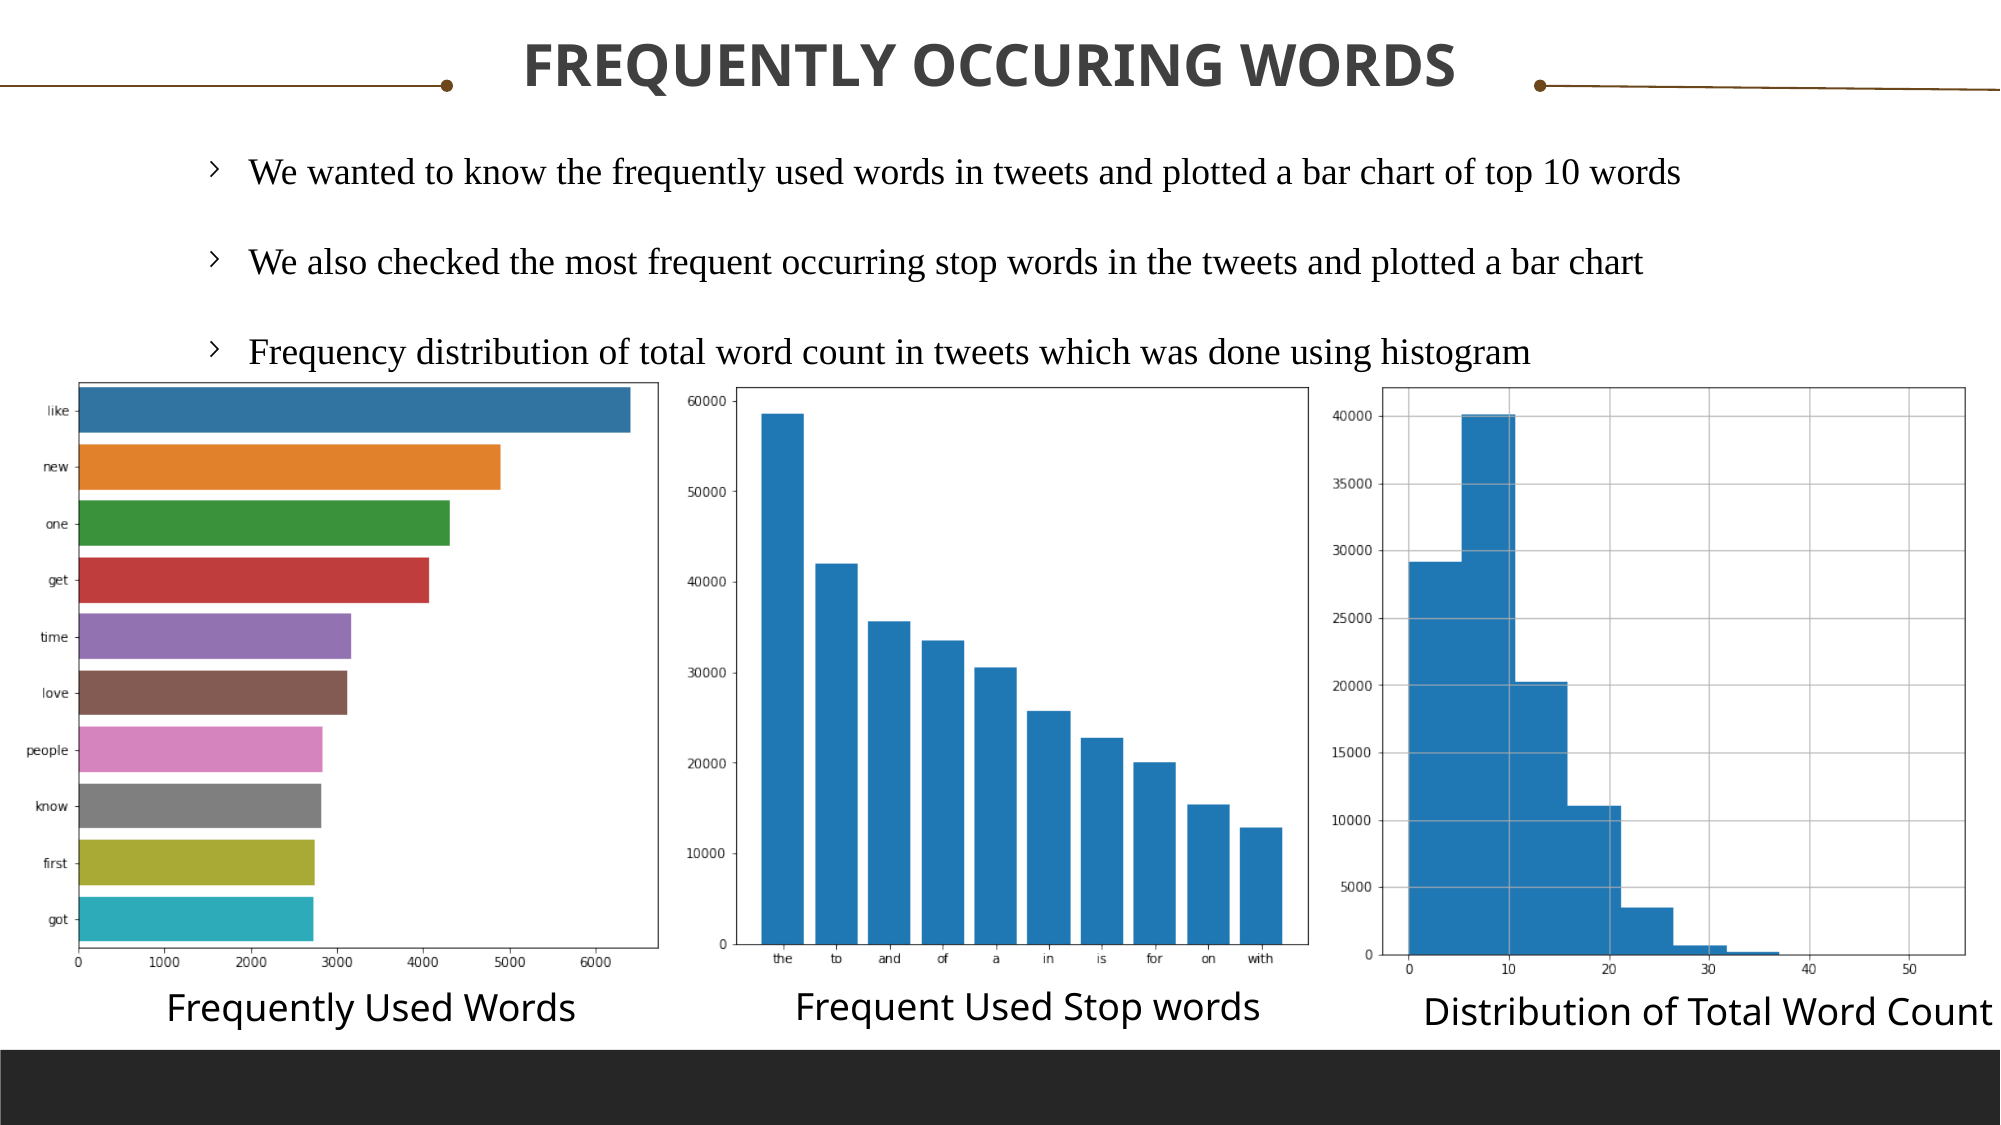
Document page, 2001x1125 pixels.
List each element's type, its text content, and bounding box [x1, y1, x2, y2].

picture [201, 335, 228, 363]
picture [676, 377, 1317, 976]
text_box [1539, 85, 2000, 91]
picture [201, 155, 228, 183]
text_box We wanted to know the frequently used words in tweets and plotted a bar chart of top 10 words We also checked the most frequent occurring stop words in the tweets and plotted a bar chart Frequency distribution of total word count in tweets which was done using histogram [111, 139, 1889, 375]
text_box Frequent Used Stop words [780, 983, 1276, 1036]
text_box Frequently Used Words [151, 988, 592, 1037]
picture [15, 373, 668, 980]
picture [201, 245, 228, 273]
picture [1322, 377, 1974, 987]
text_box Distribution of Total Word Count [1408, 980, 2000, 1041]
text_box FREQUENTLY OCCURING WORDS [26, 36, 1952, 170]
